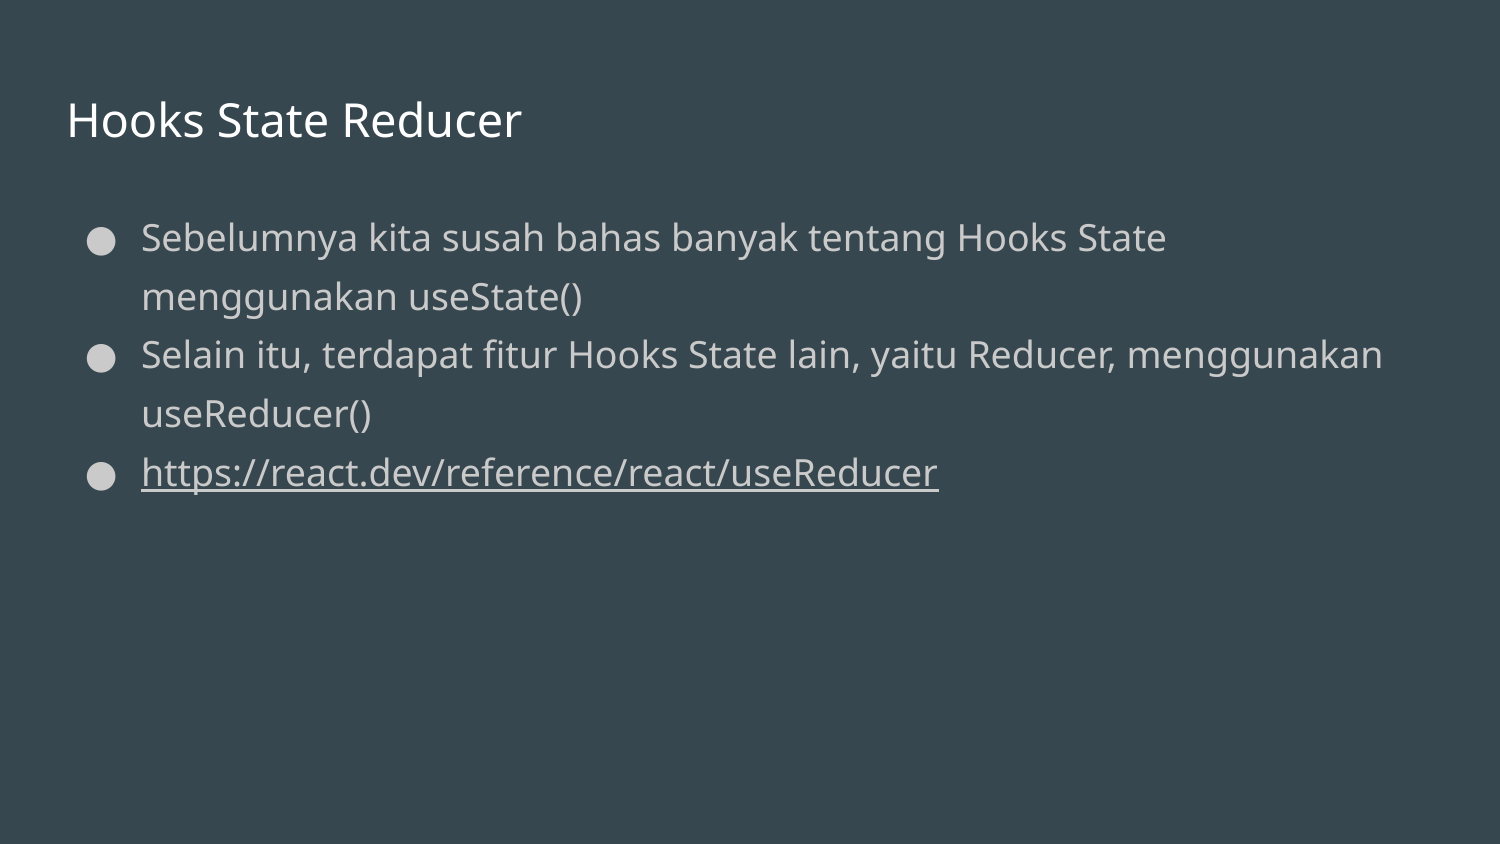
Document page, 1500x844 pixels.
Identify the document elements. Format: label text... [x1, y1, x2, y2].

title Hooks State Reducer [51, 72, 1449, 167]
list Sebelumnya kita susah bahas banyak tentang Hooks State menggunakan useState() Selain itu, terdapat fitur Hooks State lain, yaitu Reducer, menggunakan useReducer() https://react.dev/reference/react/useReducer [51, 189, 1449, 750]
